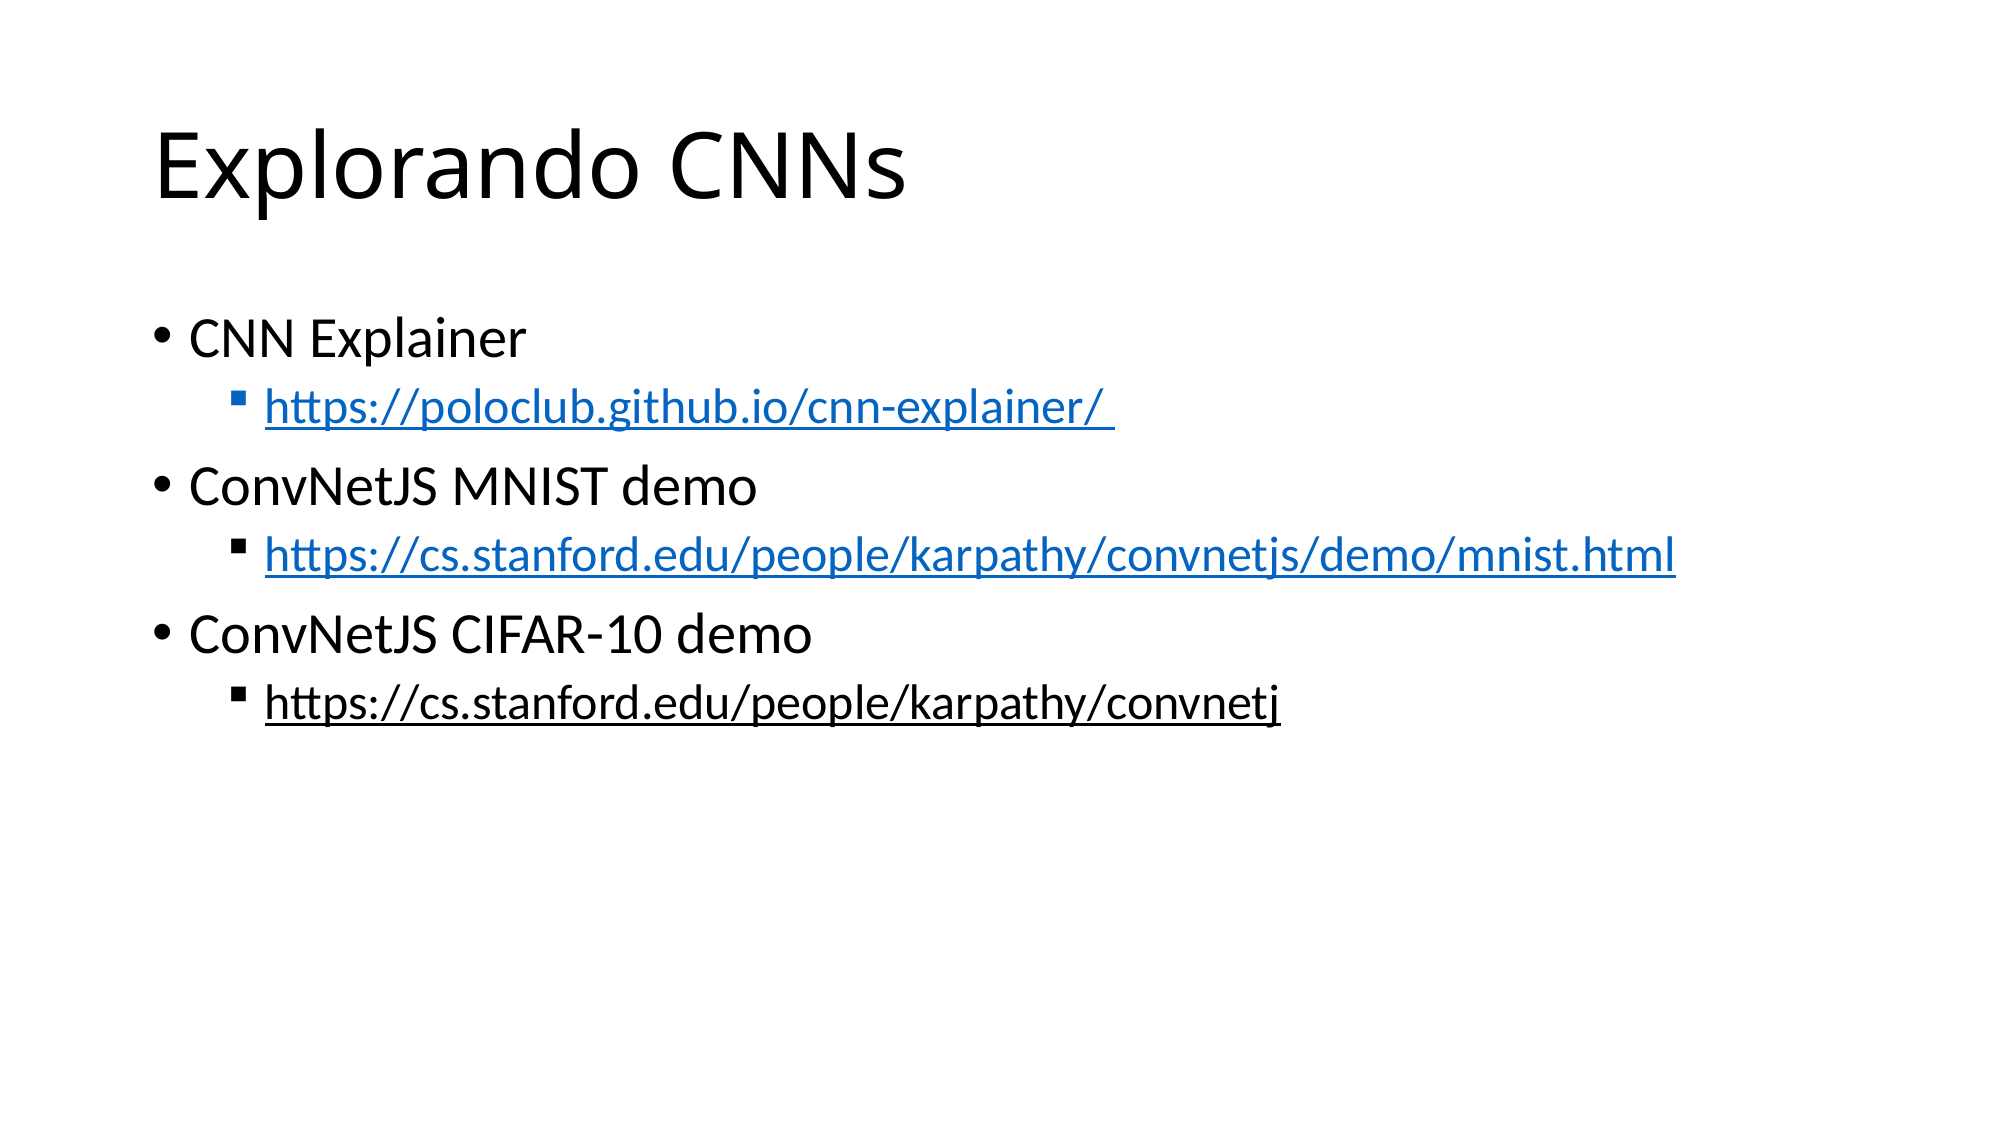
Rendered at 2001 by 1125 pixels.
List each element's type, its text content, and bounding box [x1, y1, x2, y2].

list CNN Explainer https://poloclub.github.io/cnn-explainer/ ConvNetJS MNIST demo https://cs.stanford.edu/people/karpathy/convnetjs/demo/mnist.html ConvNetJS CIFAR-10 demo https://cs.stanford.edu/people/karpathy/convnetj [137, 299, 1922, 1014]
title Explorando CNNs [137, 59, 1863, 278]
